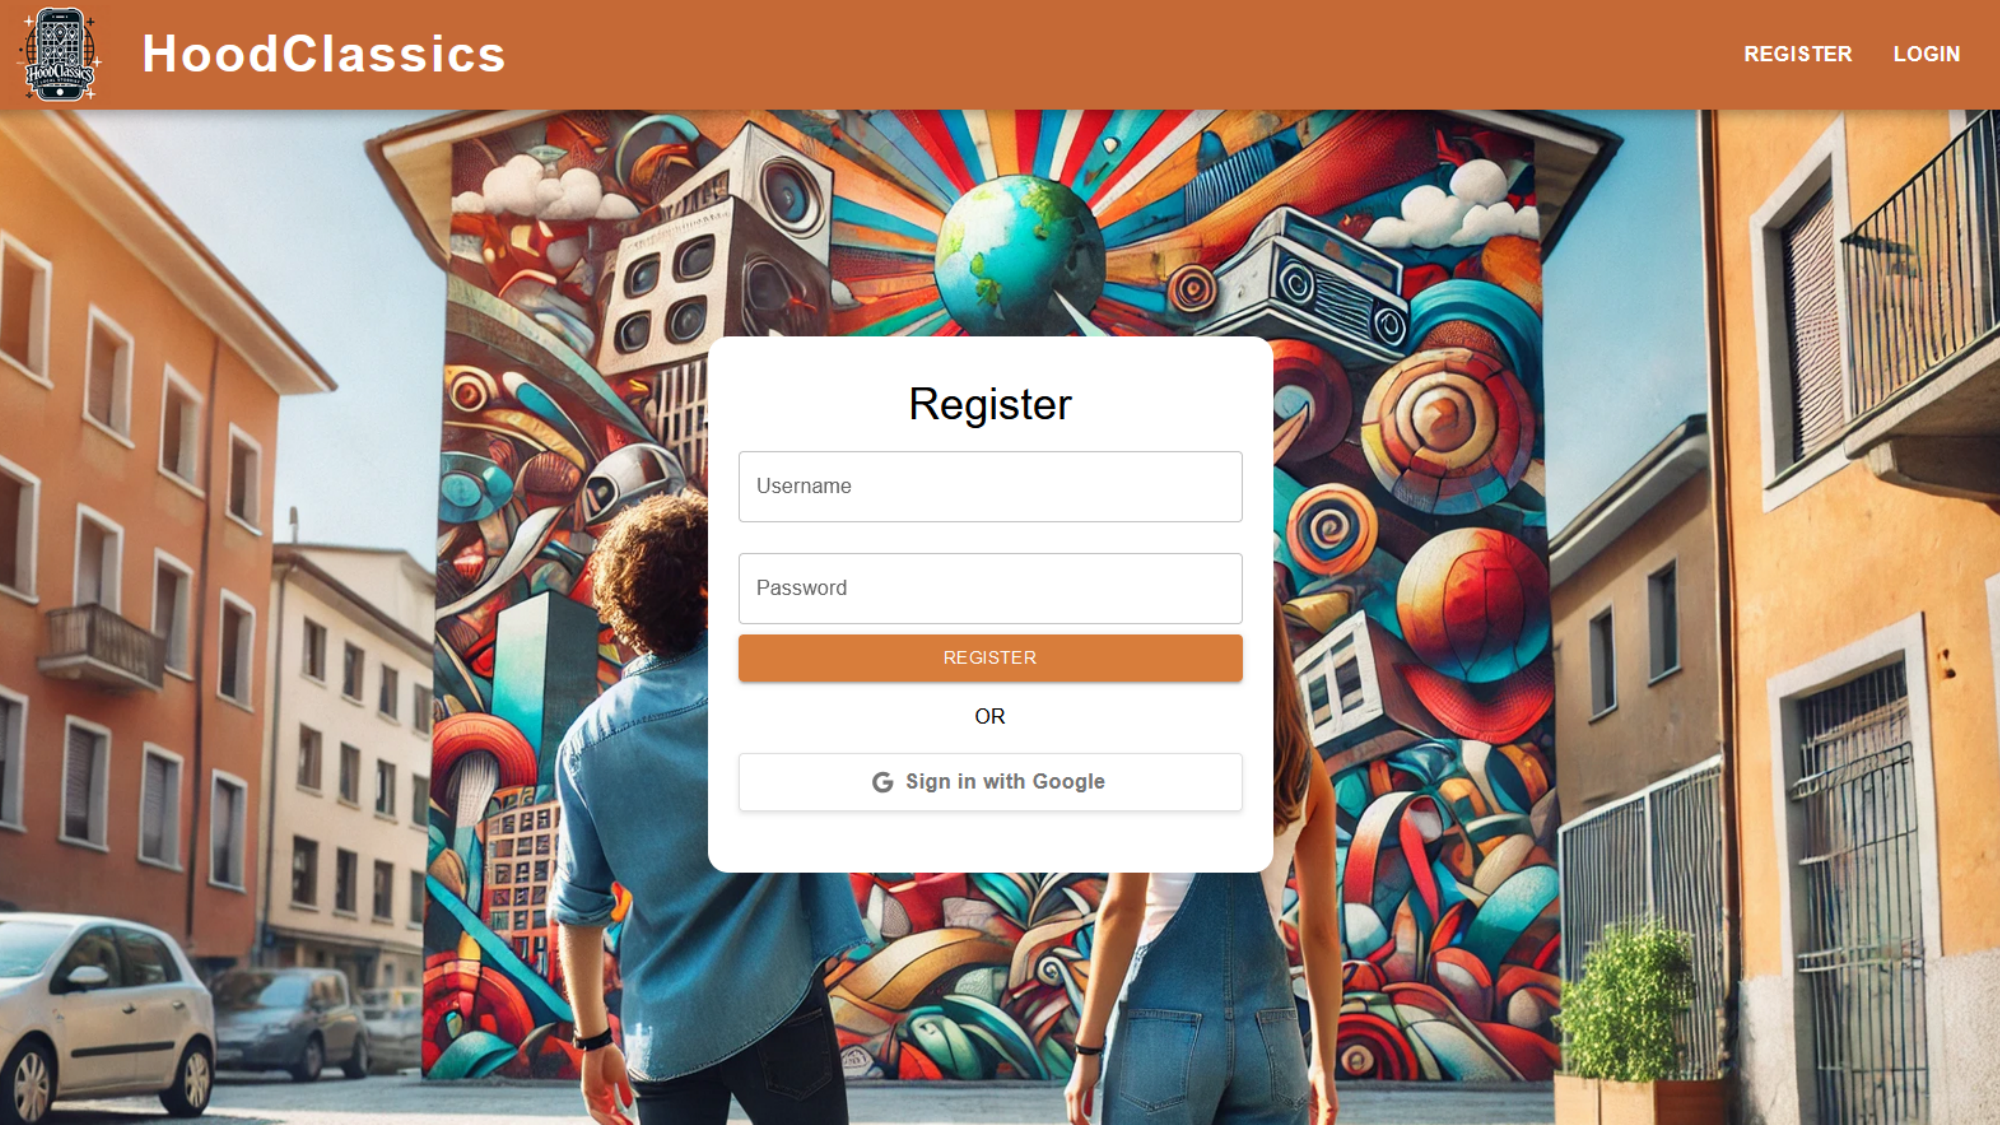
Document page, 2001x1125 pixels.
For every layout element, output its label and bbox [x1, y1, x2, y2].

list [0, 0, 2000, 1125]
